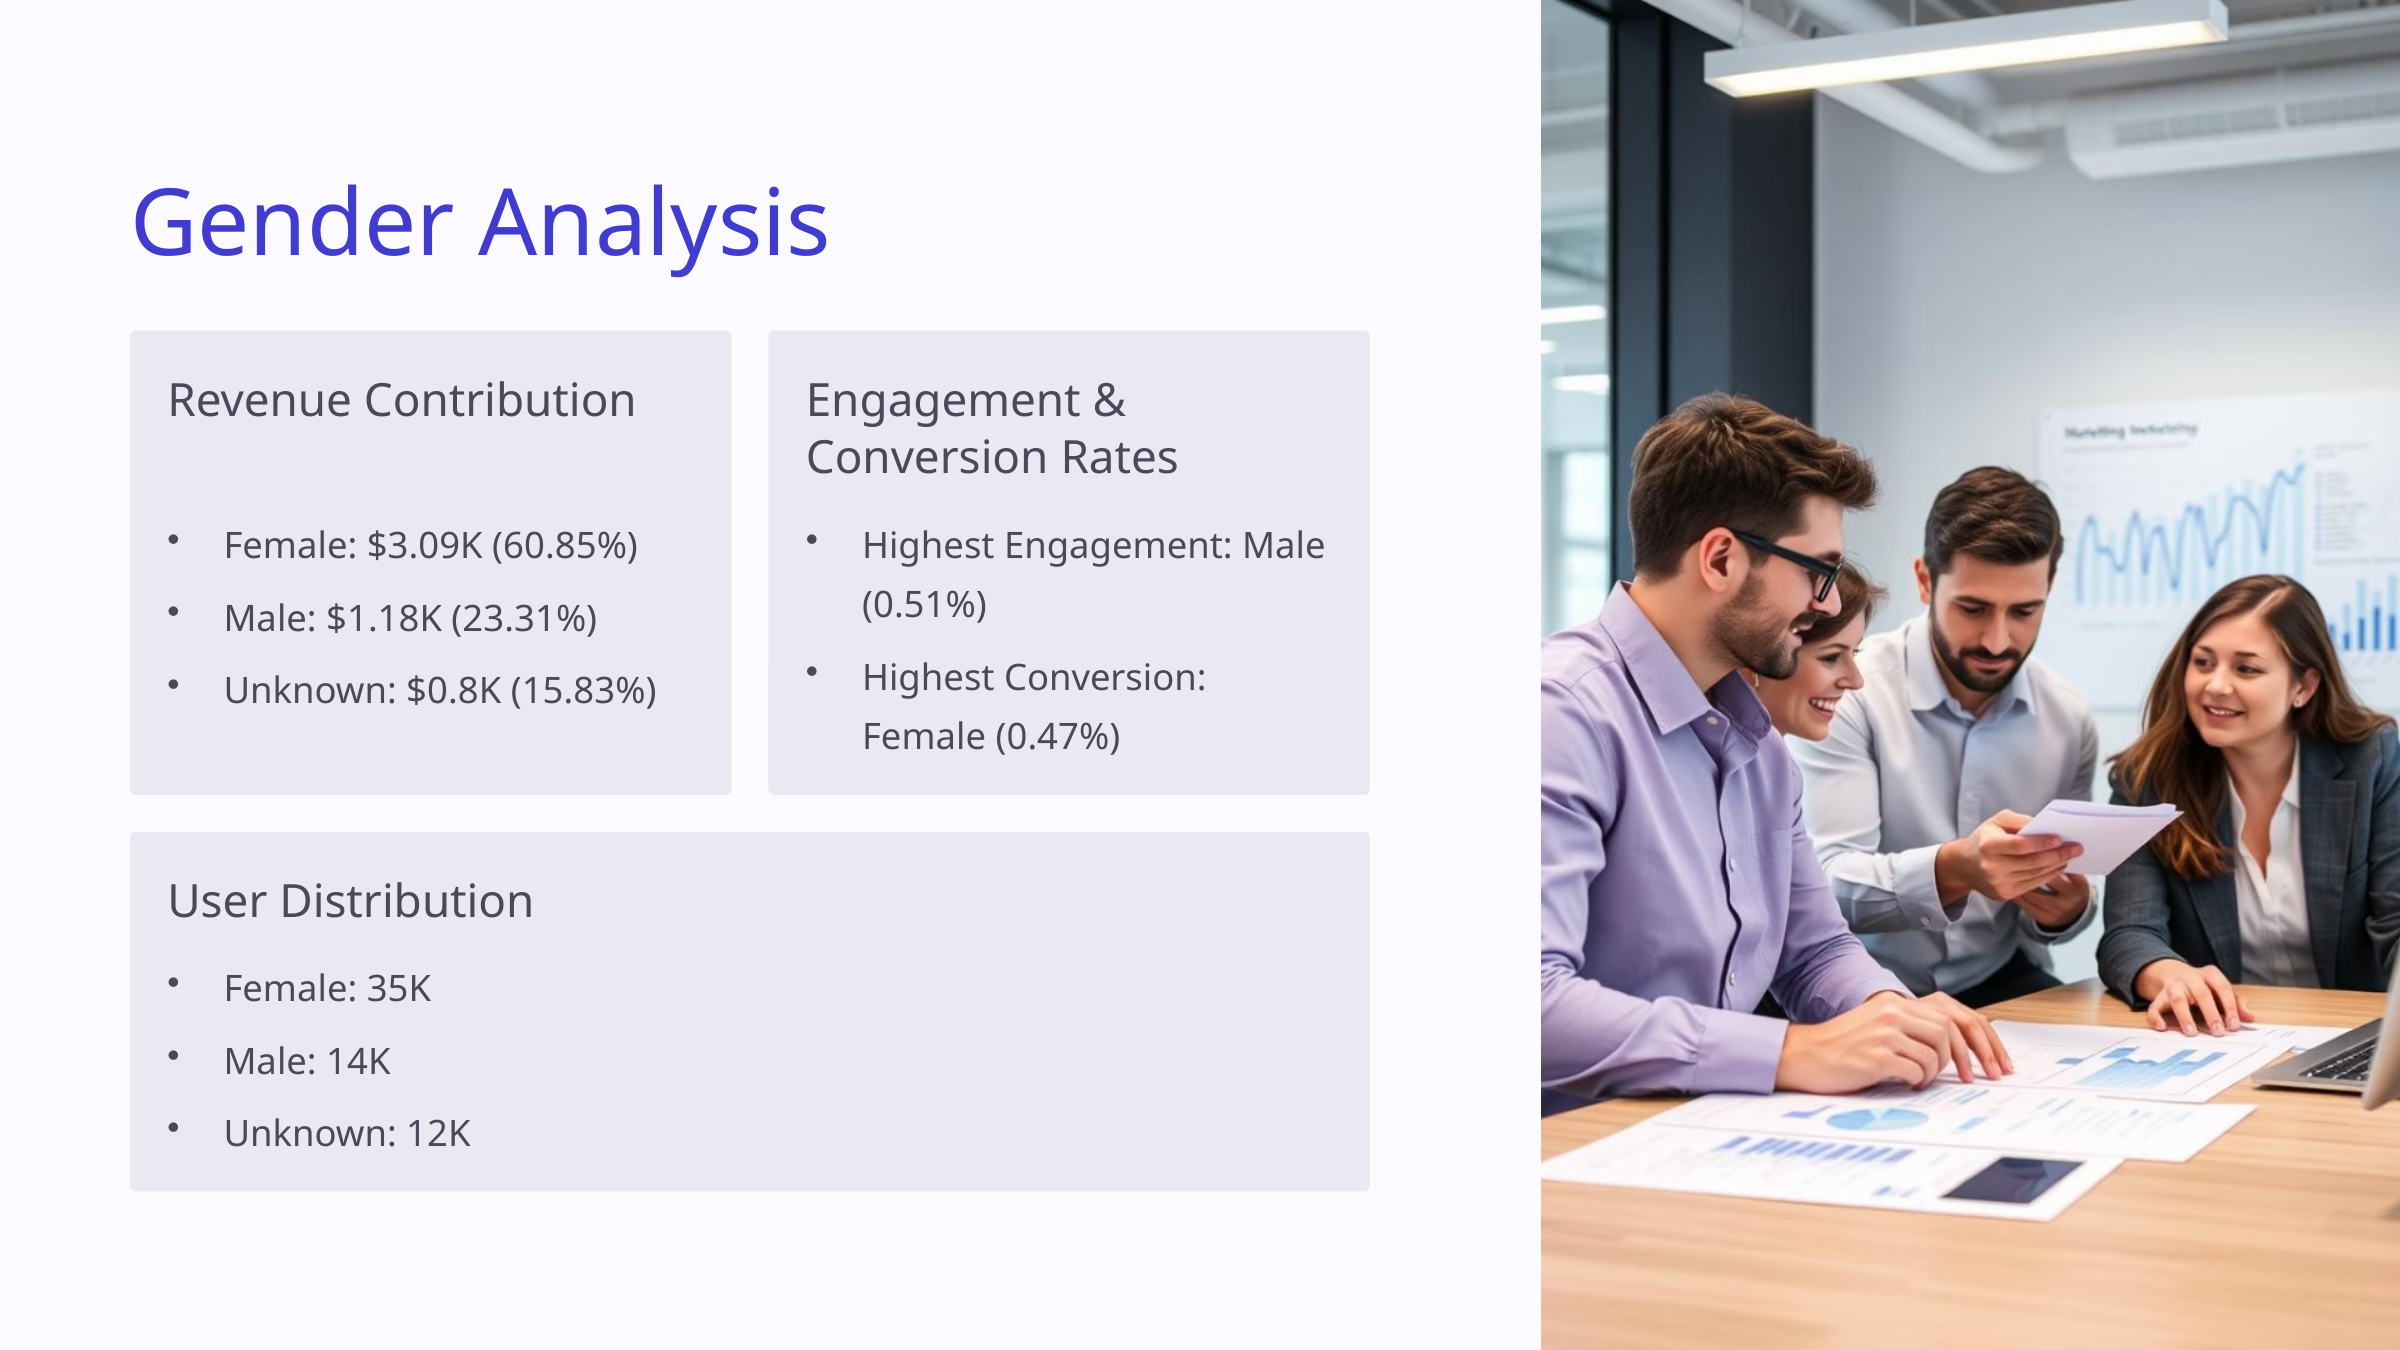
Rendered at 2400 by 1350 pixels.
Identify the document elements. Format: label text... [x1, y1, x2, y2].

text_box [130, 330, 732, 795]
text_box Engagement & Conversion Rates [805, 367, 1333, 485]
text_box Gender Analysis [130, 158, 1061, 275]
text_box Unknown: 12K [167, 1094, 1333, 1155]
text_box Highest Conversion: Female (0.47%) [805, 638, 1333, 758]
text_box Unknown: $0.8K (15.83%) [167, 651, 695, 711]
picture [1541, 0, 2400, 1350]
text_box Revenue Contribution [167, 367, 695, 485]
text_box [130, 831, 1370, 1192]
text_box Male: $1.18K (23.31%) [167, 578, 695, 639]
text_box Highest Engagement: Male (0.51%) [805, 506, 1333, 626]
text_box User Distribution [167, 869, 633, 928]
text_box Female: $3.09K (60.85%) [167, 506, 695, 566]
text_box Male: 14K [167, 1022, 1333, 1082]
text_box Female: 35K [167, 949, 1333, 1010]
text_box [768, 330, 1370, 795]
